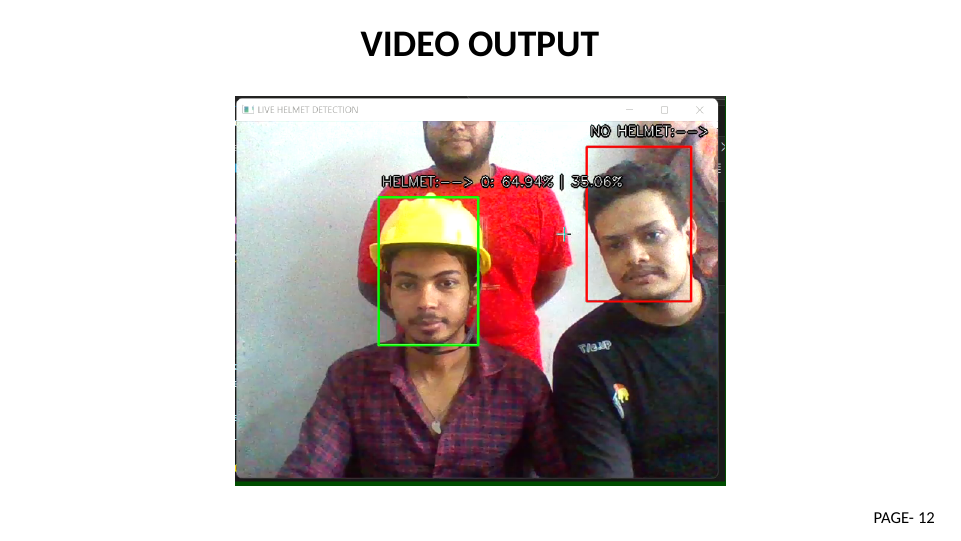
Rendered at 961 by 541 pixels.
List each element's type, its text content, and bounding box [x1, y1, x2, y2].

text_box PAGE- 12 [858, 499, 959, 534]
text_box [234, 95, 727, 487]
text_box VIDEO OUTPUT [345, 11, 615, 71]
